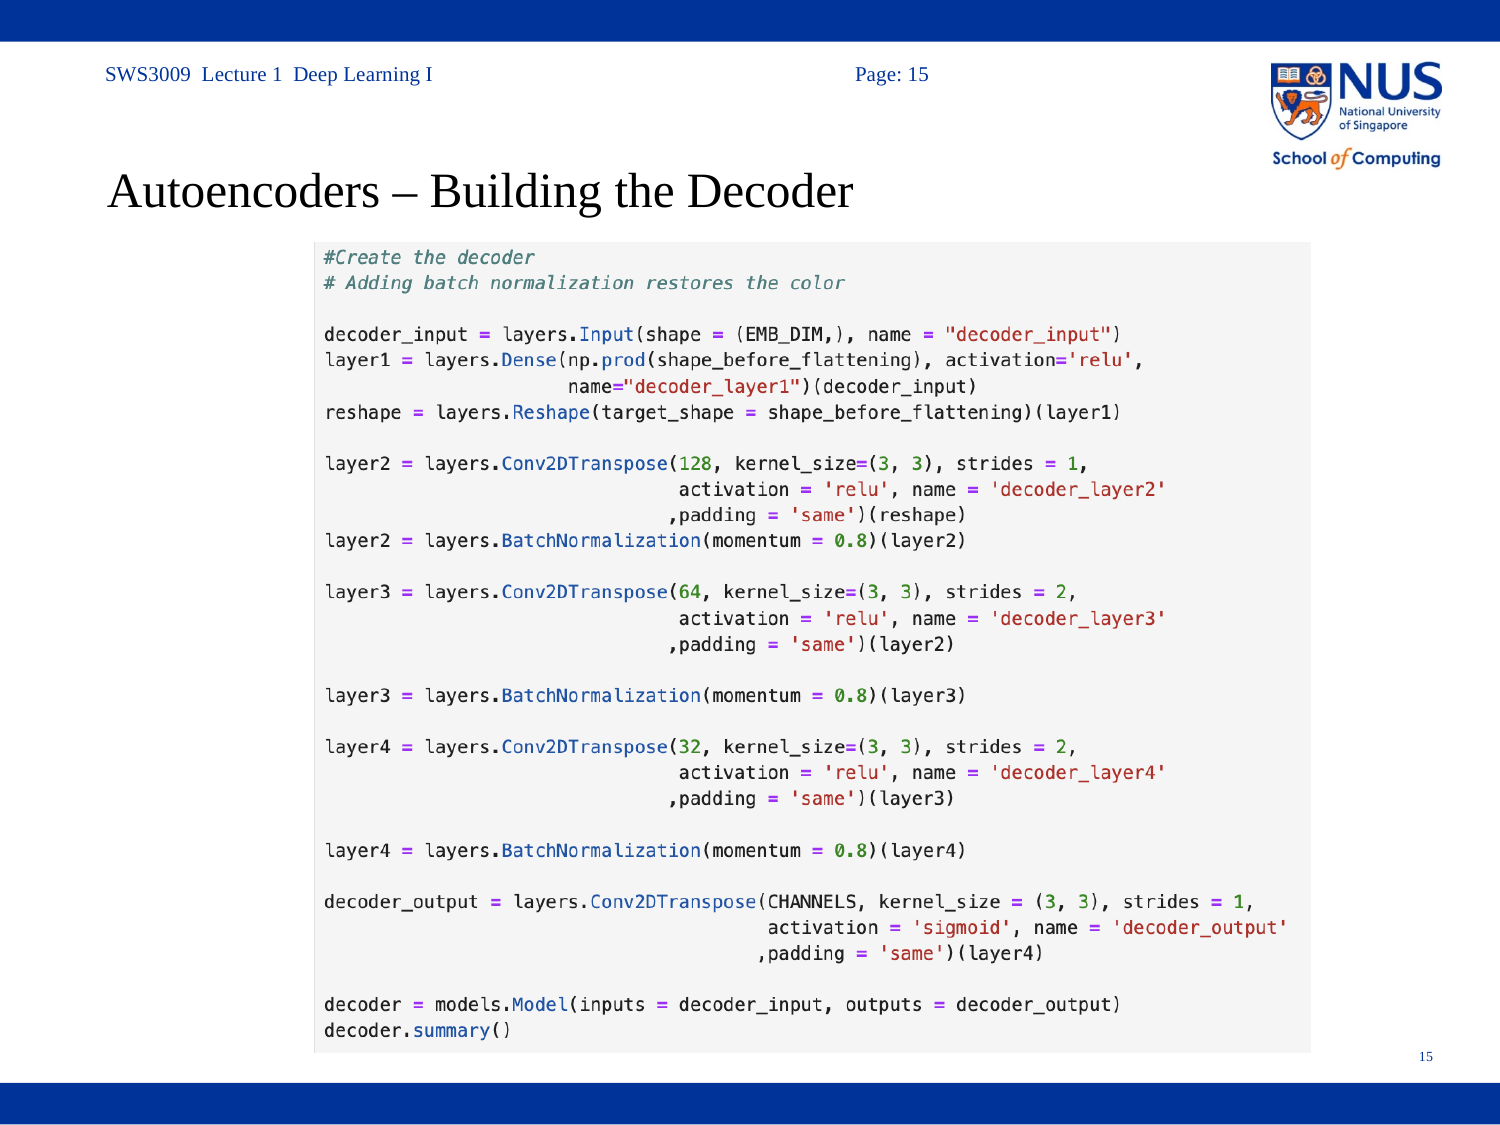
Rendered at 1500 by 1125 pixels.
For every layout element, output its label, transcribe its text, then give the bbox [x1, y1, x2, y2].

picture [313, 242, 1311, 1053]
slide_number 15 [1136, 1038, 1450, 1115]
picture [1271, 61, 1442, 171]
title Autoencoders – Building the Decoder [90, 93, 1160, 282]
